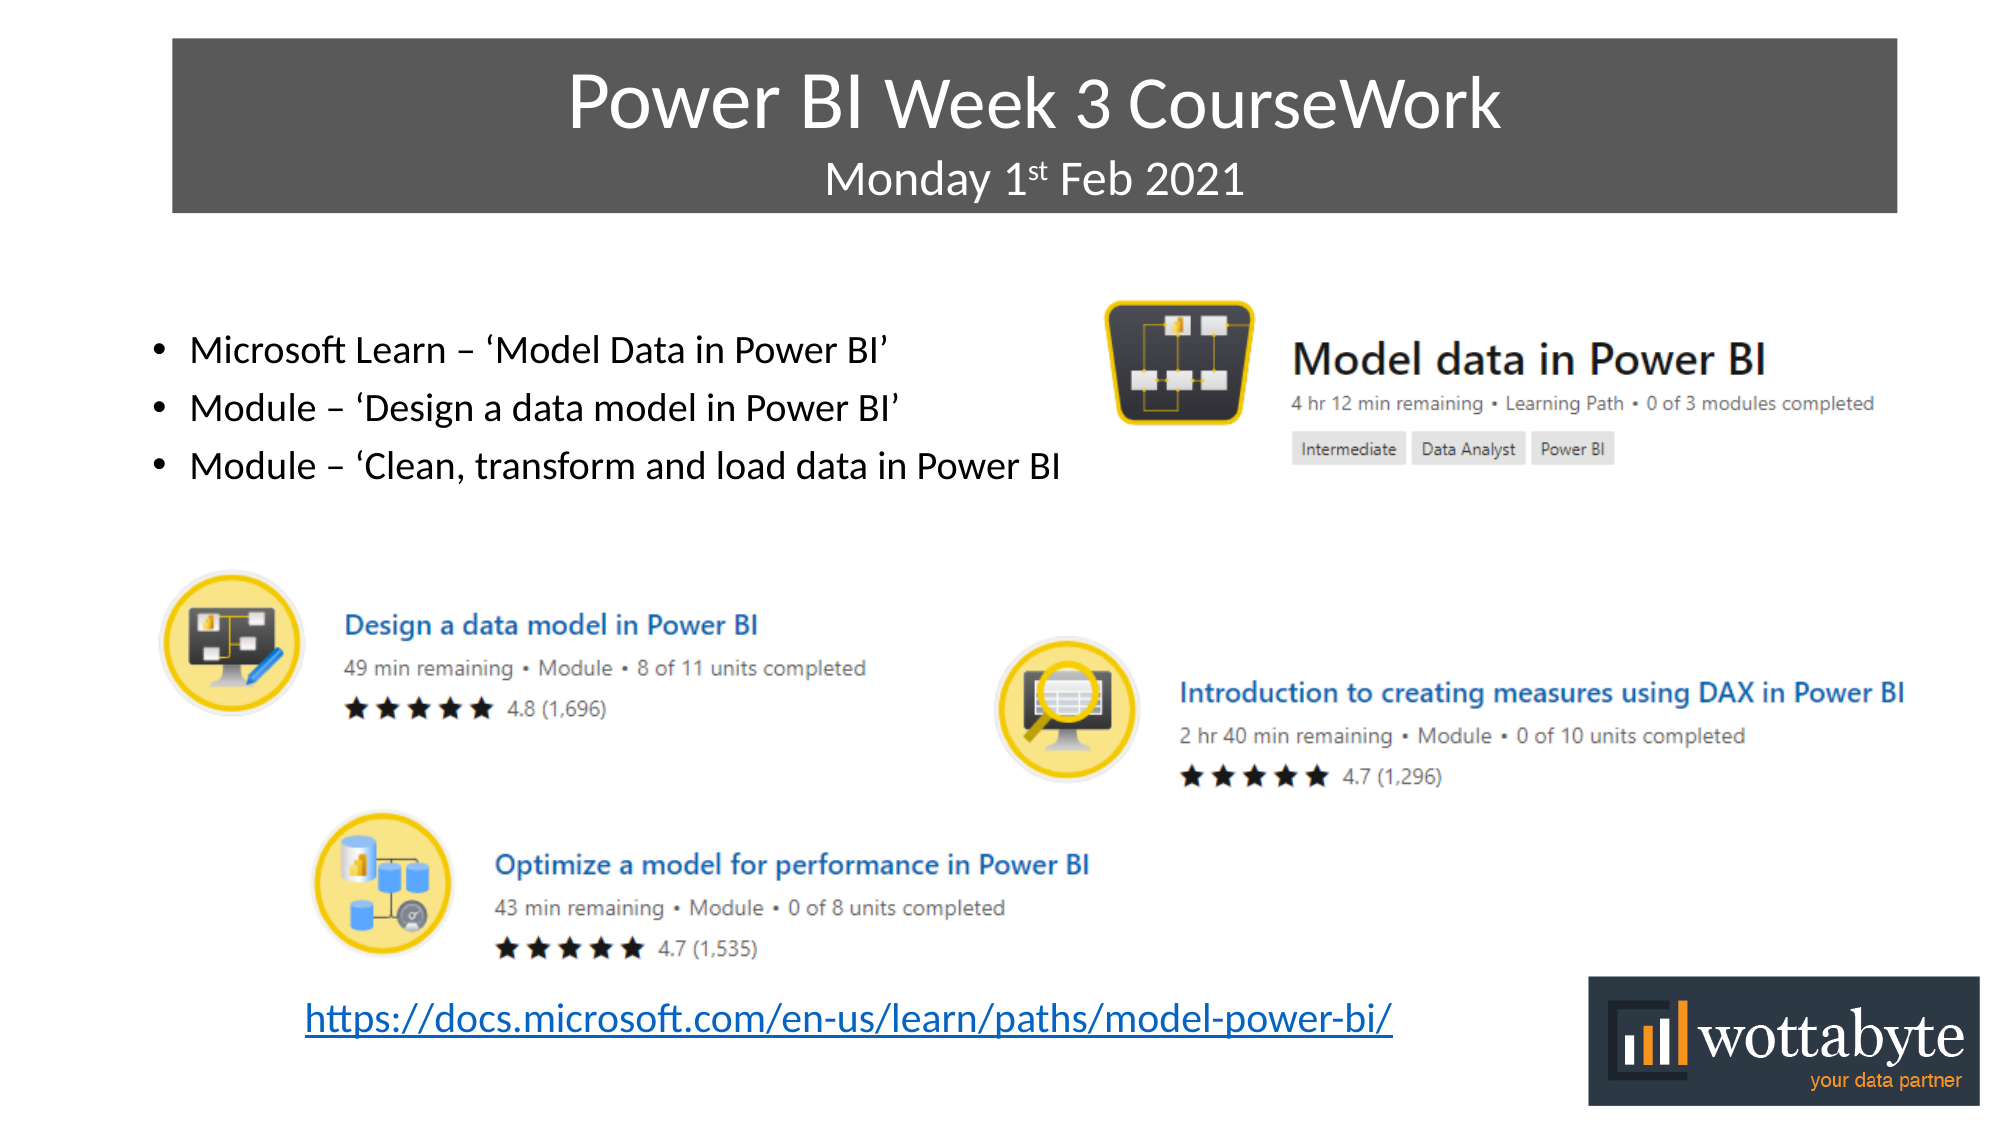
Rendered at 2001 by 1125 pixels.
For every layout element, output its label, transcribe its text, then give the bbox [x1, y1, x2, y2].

text_box https://docs.microsoft.com/en-us/learn/paths/model-power-bi/ [289, 982, 1588, 1098]
picture [1588, 976, 1980, 1106]
picture [1084, 289, 1882, 475]
list Microsoft Learn – ‘Model Data in Power BI’ Module – ‘Design a data model in Power BI’ Module – ‘Clean, transform and load data in Power BI [137, 321, 1085, 529]
picture [137, 544, 886, 727]
picture [289, 627, 1914, 969]
text_box Power BI Week 3 CourseWork Monday 1st Feb 2021 [172, 38, 1898, 214]
